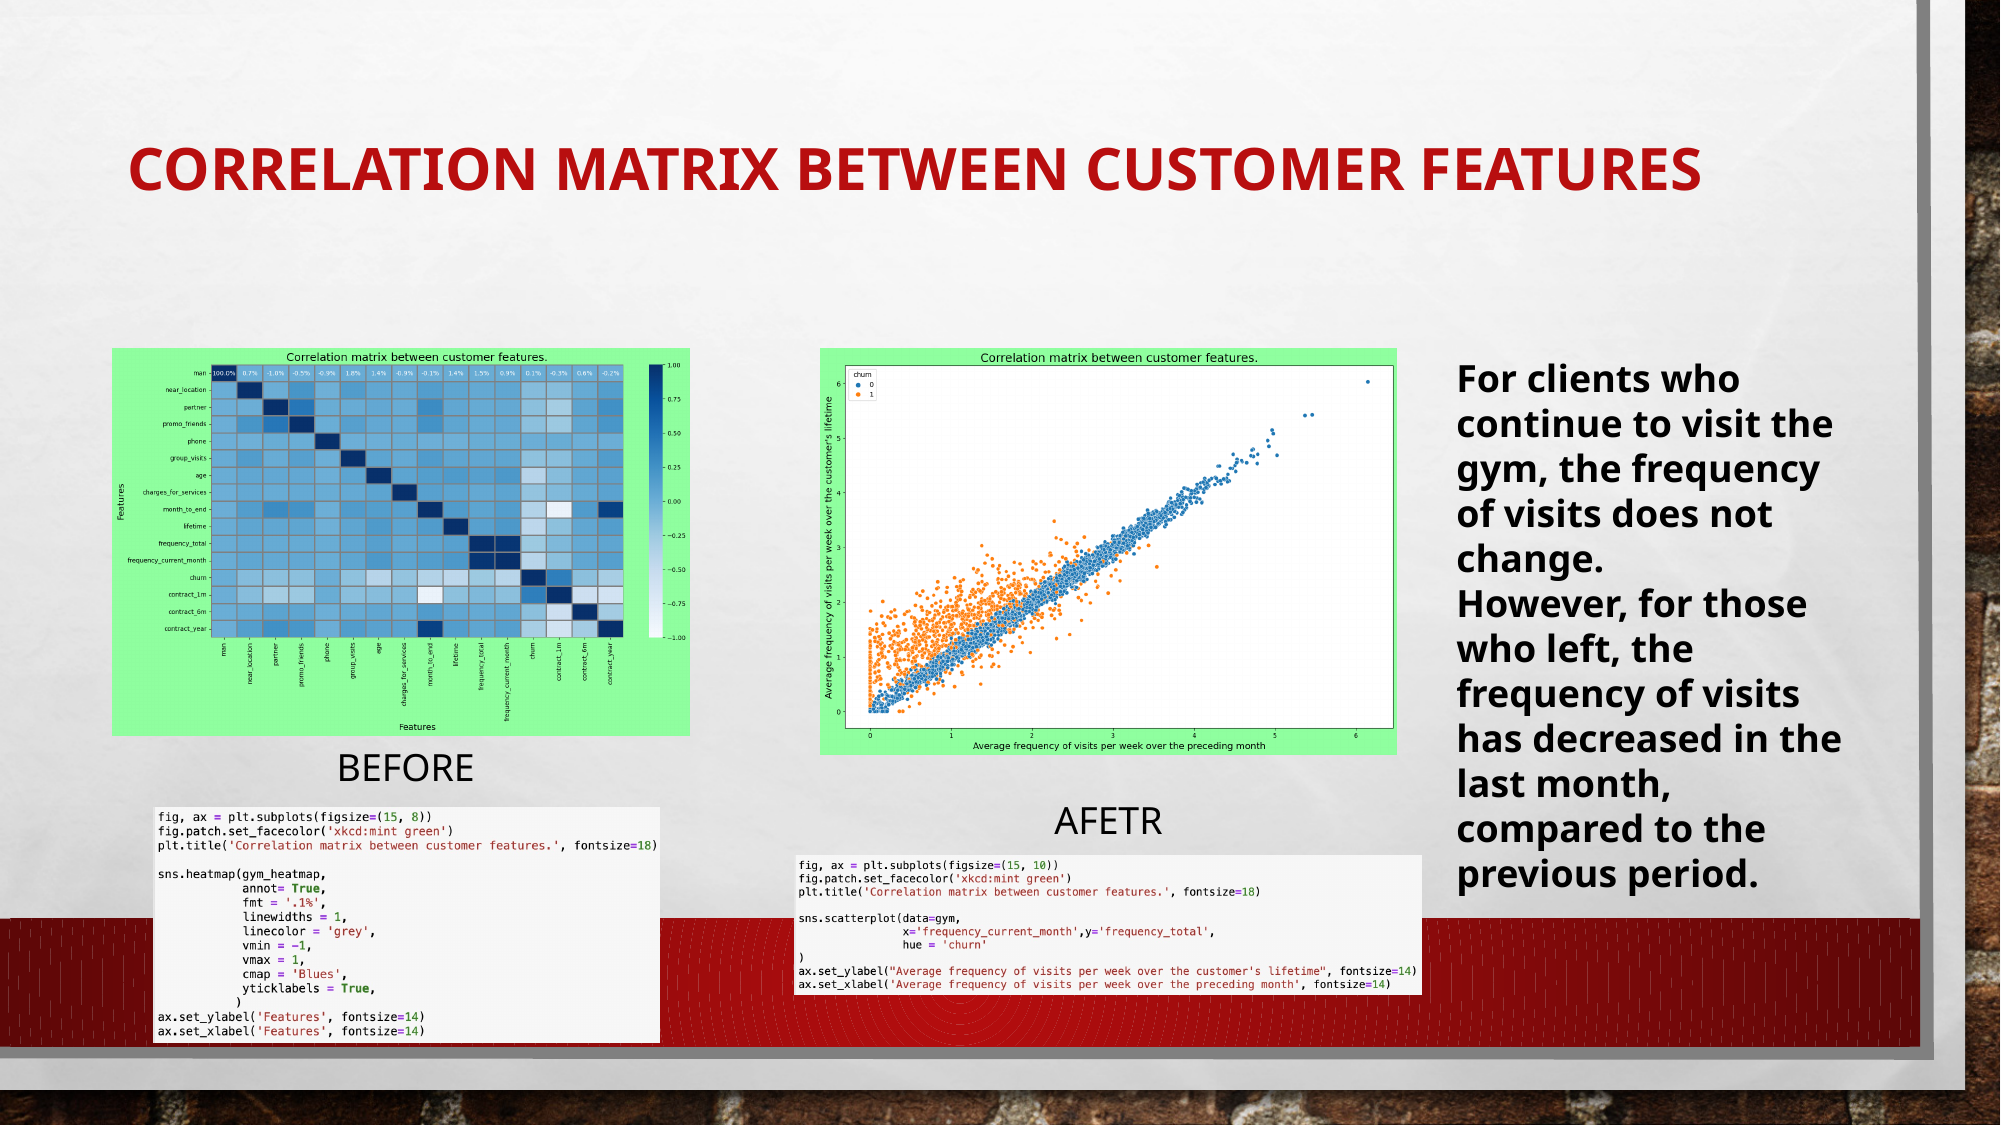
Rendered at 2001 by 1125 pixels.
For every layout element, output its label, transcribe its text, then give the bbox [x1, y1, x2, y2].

picture [152, 807, 660, 1043]
text_box BEFORE [321, 737, 490, 797]
picture [794, 855, 1423, 995]
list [112, 347, 690, 736]
picture [0, 0, 2000, 1125]
title Correlation matrix between customer features [112, 112, 1818, 302]
picture [819, 347, 1397, 755]
text_box For clients who continue to visit the gym, the frequency of visits does not change. However, for those who left, the frequency of visits has decreased in the last month, compared to the previous period. [1441, 348, 1859, 903]
text_box AFETR [1039, 789, 1178, 849]
